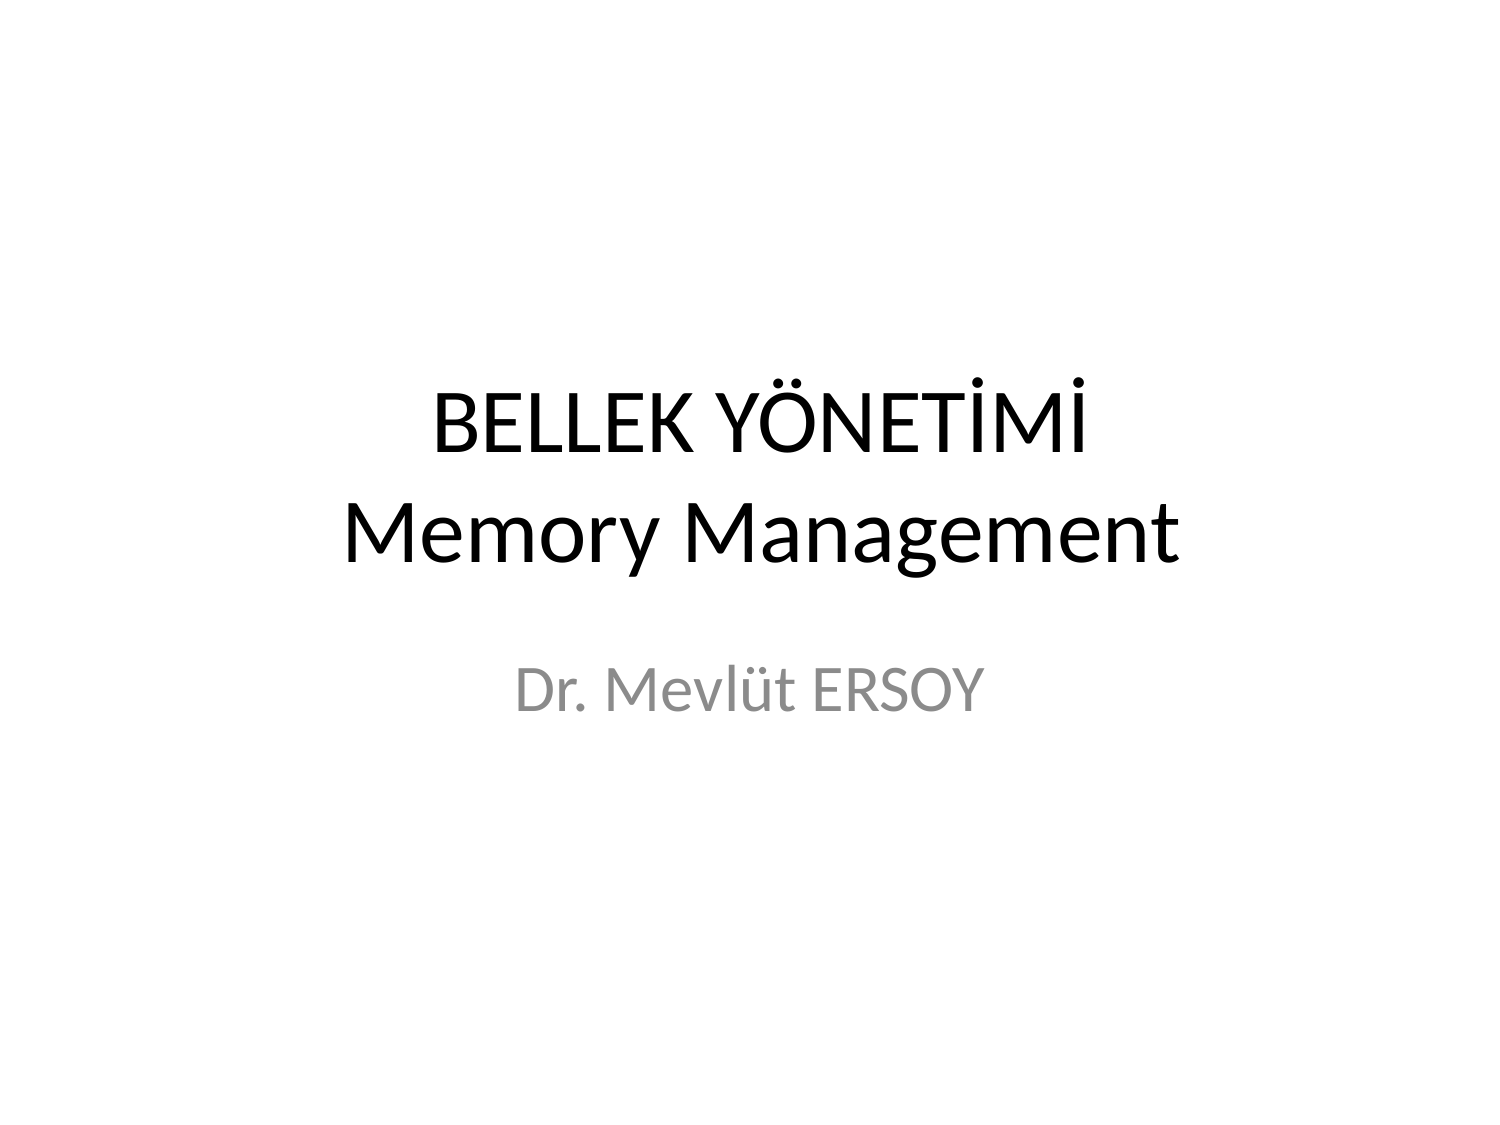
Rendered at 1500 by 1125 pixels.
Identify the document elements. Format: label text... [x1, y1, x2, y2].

title BELLEK YÖNETİMİ Memory Management [123, 349, 1399, 591]
subtitle Dr. Mevlüt ERSOY [225, 637, 1275, 925]
